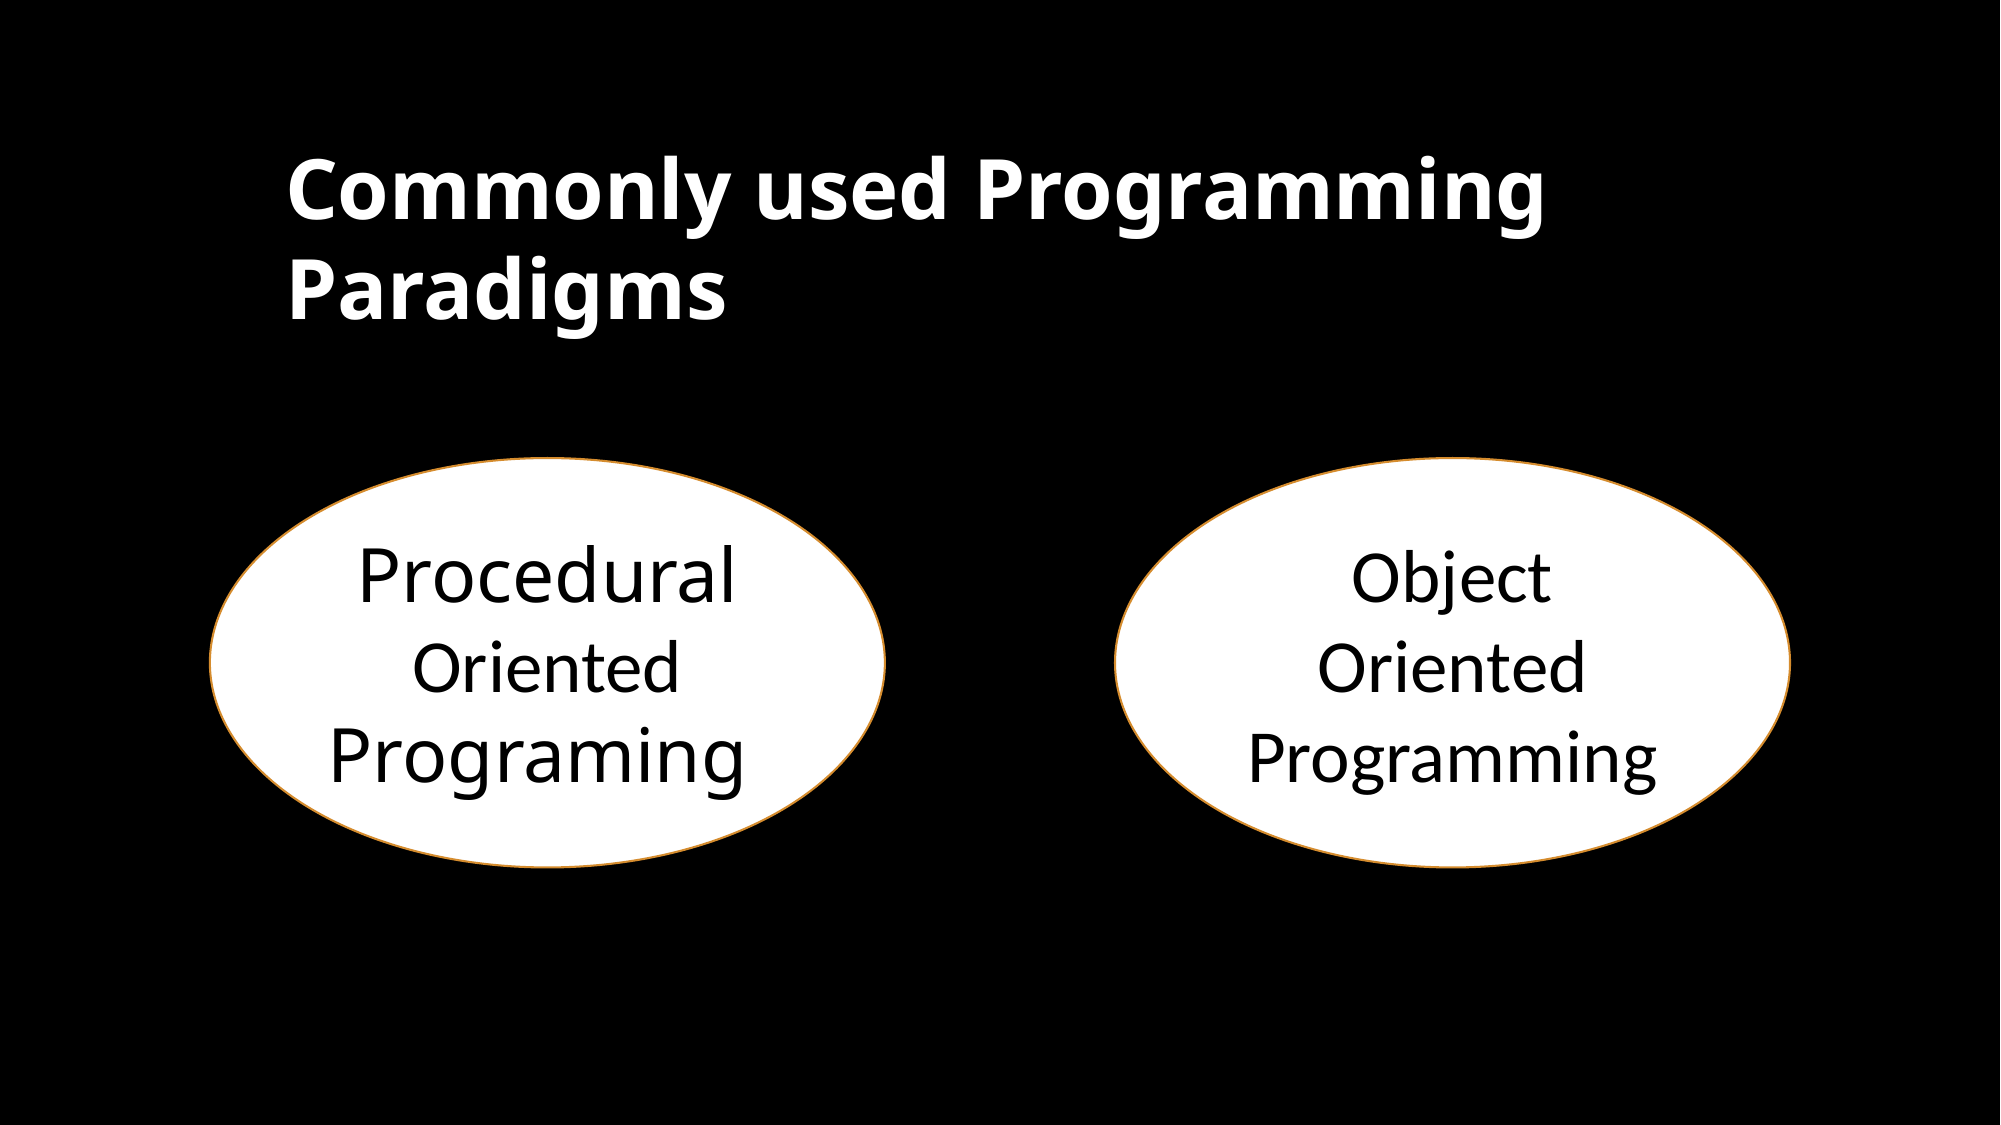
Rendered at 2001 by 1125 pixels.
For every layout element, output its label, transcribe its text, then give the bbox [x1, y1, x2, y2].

text_box Object Oriented Programming [1113, 456, 1792, 869]
text_box Procedural Oriented Programing [208, 456, 886, 869]
text_box Commonly used Programming Paradigms [270, 128, 1730, 344]
